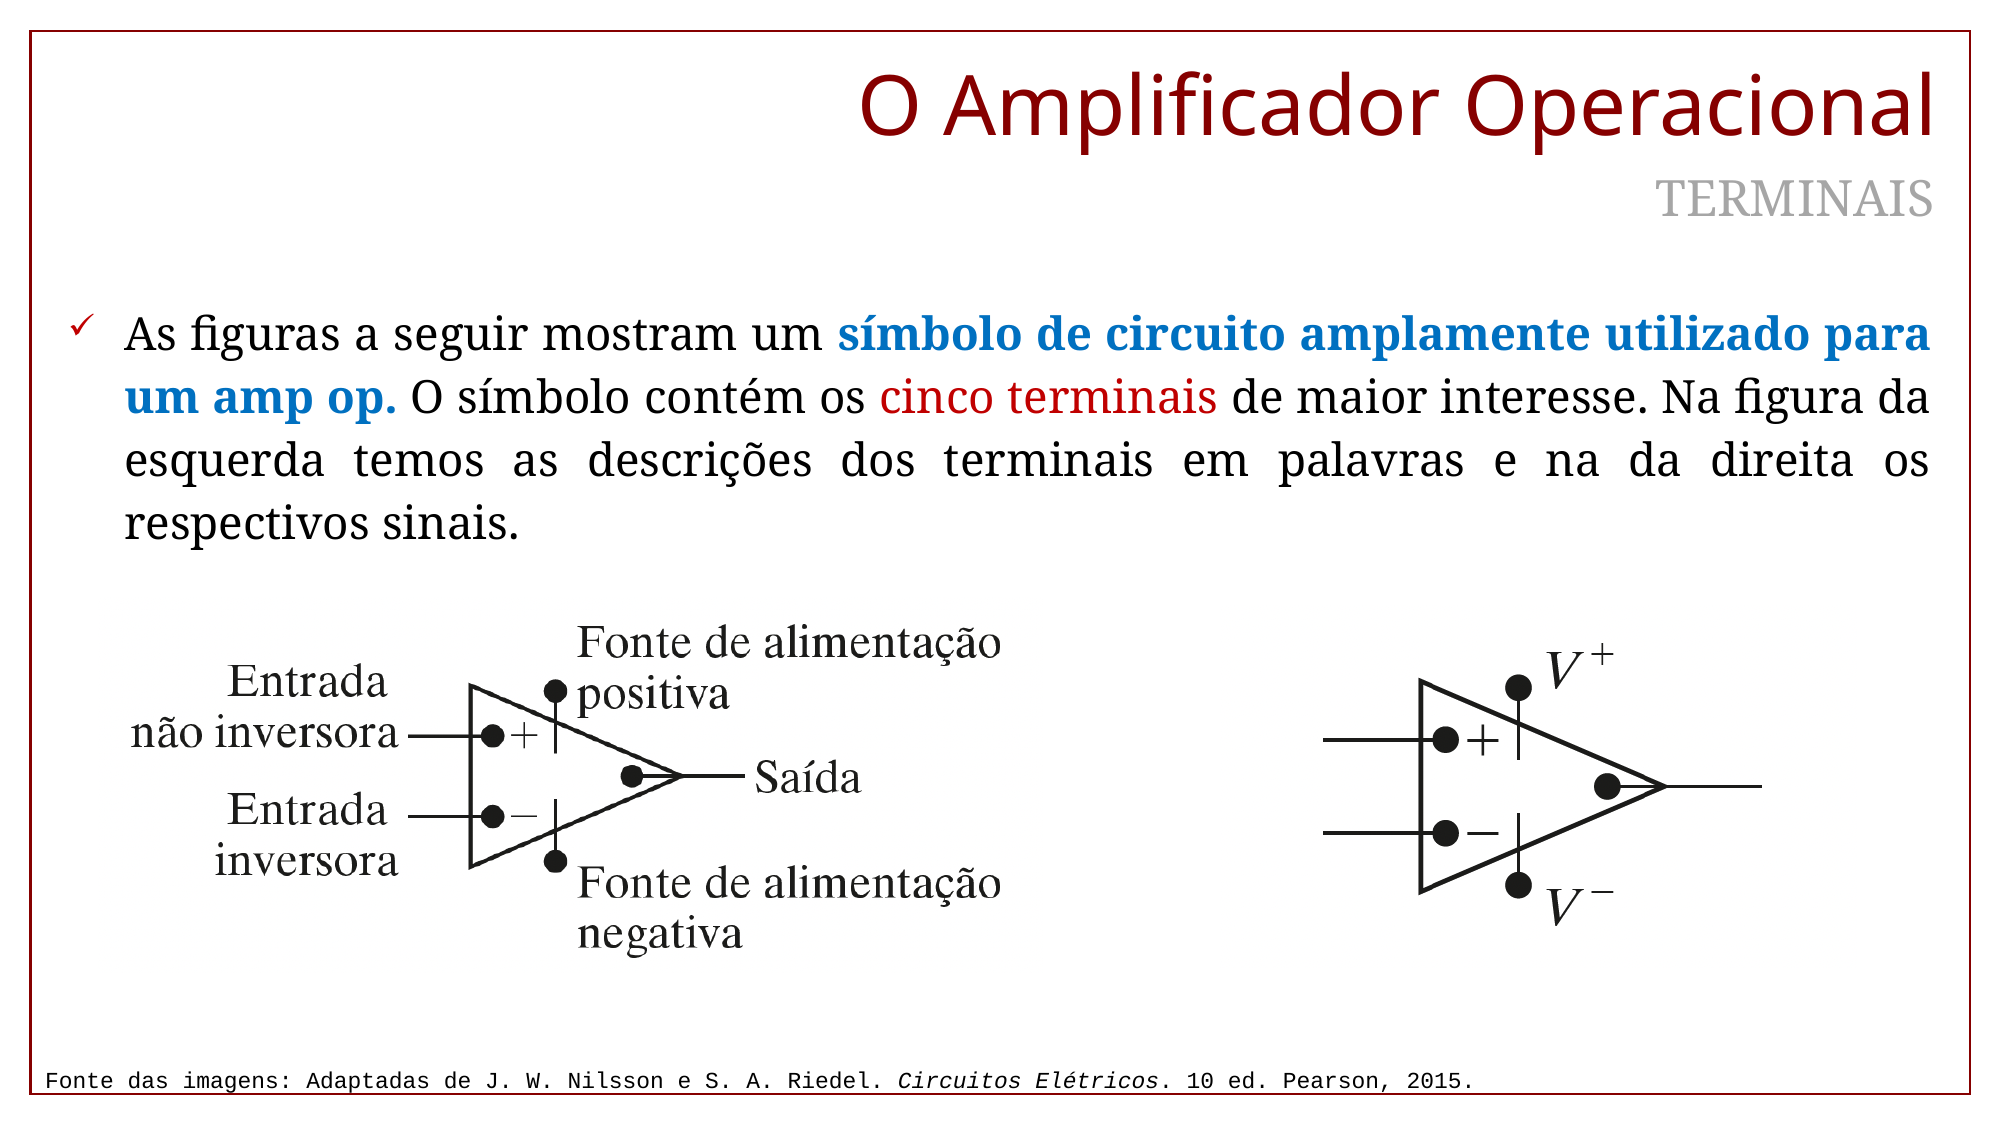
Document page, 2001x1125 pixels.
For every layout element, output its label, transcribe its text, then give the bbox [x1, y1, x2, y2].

text_box Fonte das imagens: Adaptadas de J. W. Nilsson e S. A. Riedel. Circuitos Elétricos. 10 ed. Pearson, 2015. [30, 1058, 1920, 1101]
text_box TERMINAIS [1576, 159, 1950, 234]
text_box As figuras a seguir mostram um símbolo de circuito amplamente utilizado para um amp op. O símbolo contém os cinco terminais de maior interesse. Na figura da esquerda temos as descrições dos terminais em palavras e na da direita os respectivos sinais. [53, 289, 1947, 556]
text_box O Amplificador Operacional [449, 65, 1950, 159]
text_box [29, 30, 1971, 1095]
picture [1220, 605, 1857, 968]
picture [98, 597, 1043, 973]
